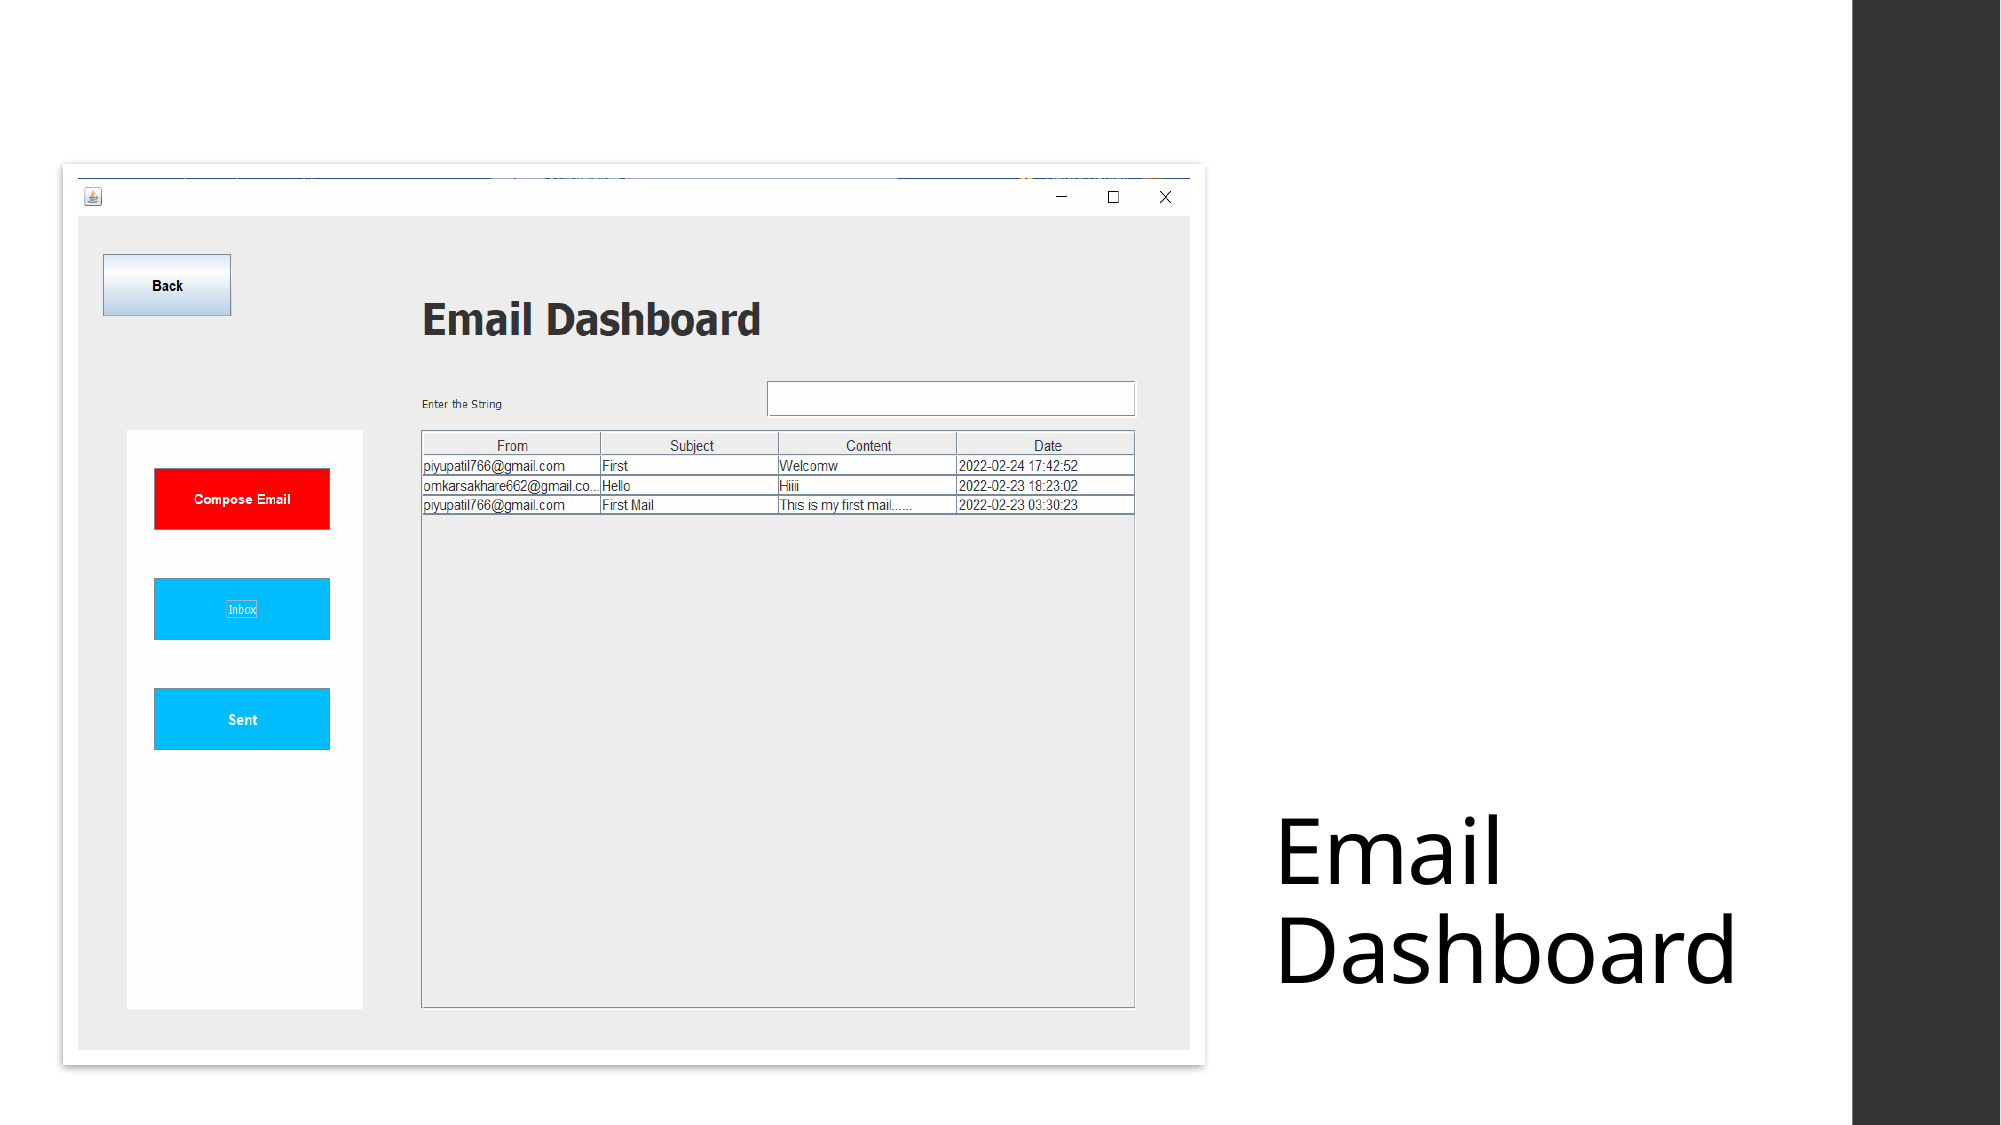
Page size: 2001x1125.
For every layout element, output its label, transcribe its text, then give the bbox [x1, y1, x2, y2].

title Email Dashboard [1258, 792, 2000, 1011]
picture [77, 178, 1191, 1051]
